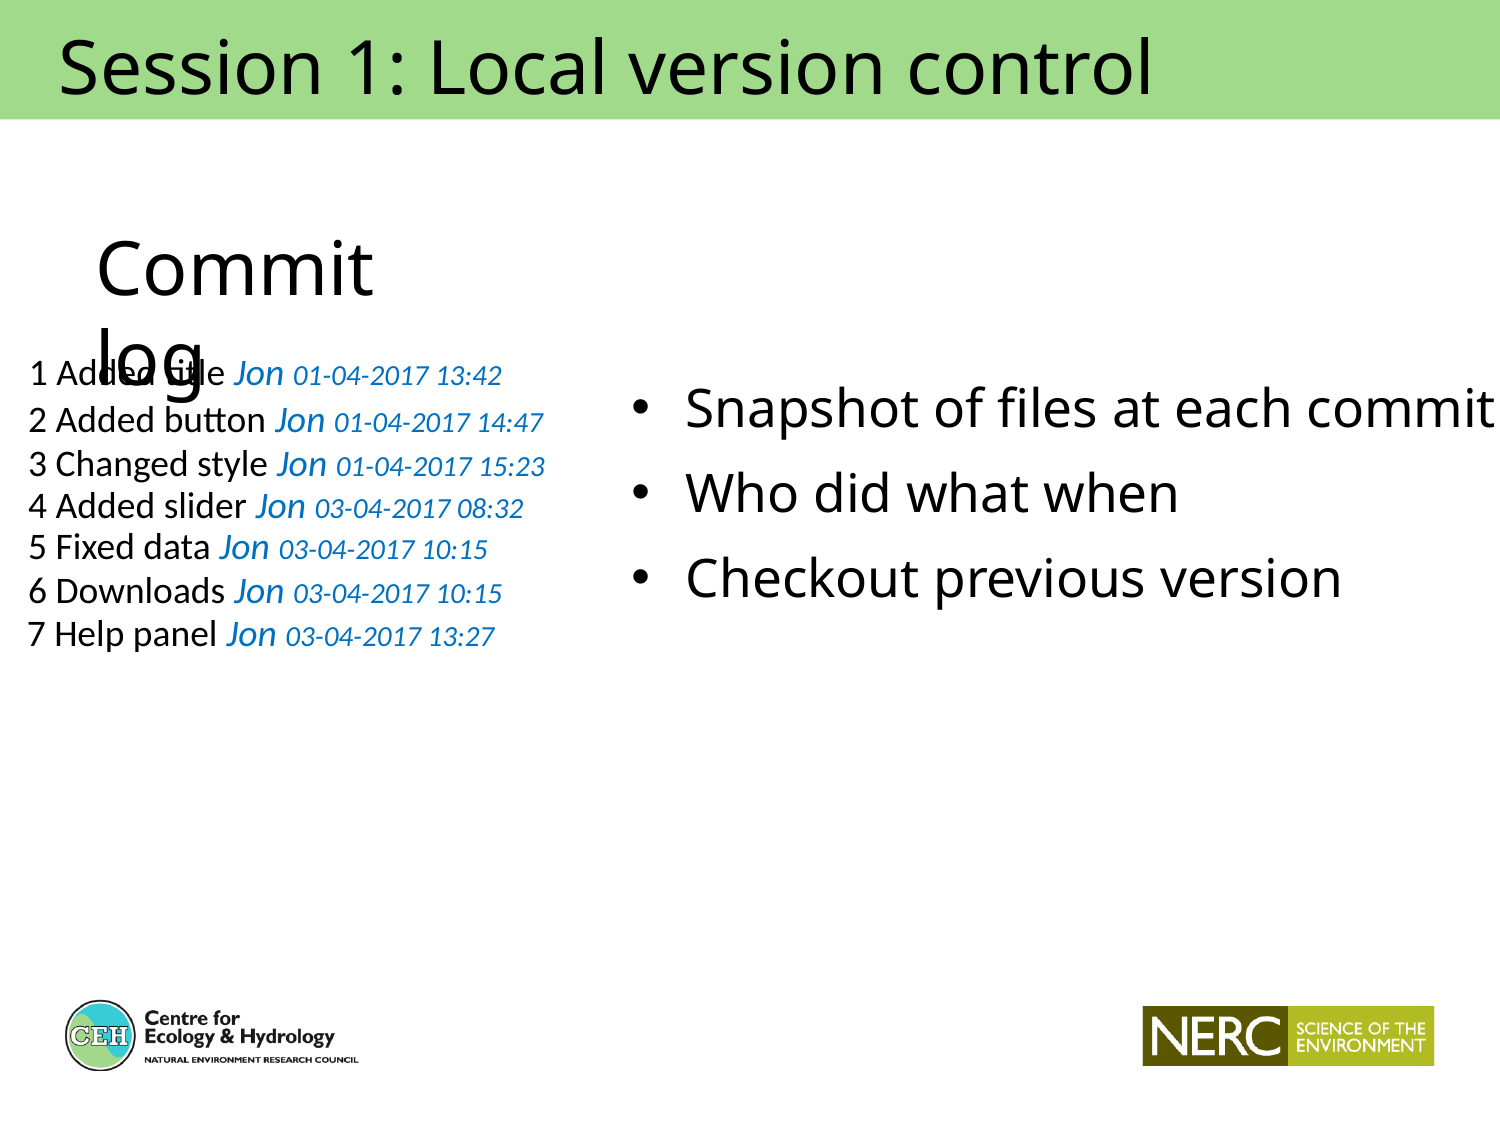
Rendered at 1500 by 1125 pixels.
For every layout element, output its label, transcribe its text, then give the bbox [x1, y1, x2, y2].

text_box 6 Downloads Jon 03-04-2017 10:15 [13, 558, 572, 601]
text_box Commit log [80, 213, 463, 408]
text_box 5 Fixed data Jon 03-04-2017 10:15 [13, 514, 572, 558]
picture [1139, 1003, 1436, 1068]
text_box 2 Added button Jon 01-04-2017 14:47 [13, 387, 572, 431]
text_box 4 Added slider Jon 03-04-2017 08:32 [13, 492, 572, 514]
text_box 3 Changed style Jon 01-04-2017 15:23 [13, 431, 572, 492]
list Snapshot of files at each commit Who did what when Checkout previous version [572, 327, 1500, 745]
text_box 1 Added title Jon 01-04-2017 13:42 [463, 340, 558, 387]
picture [63, 998, 359, 1071]
text_box 7 Help panel Jon 03-04-2017 13:27 [12, 601, 572, 662]
list Session 1: Local version control [0, 4, 1500, 124]
text_box 1 Added title Jon 01-04-2017 13:42 [14, 340, 80, 387]
